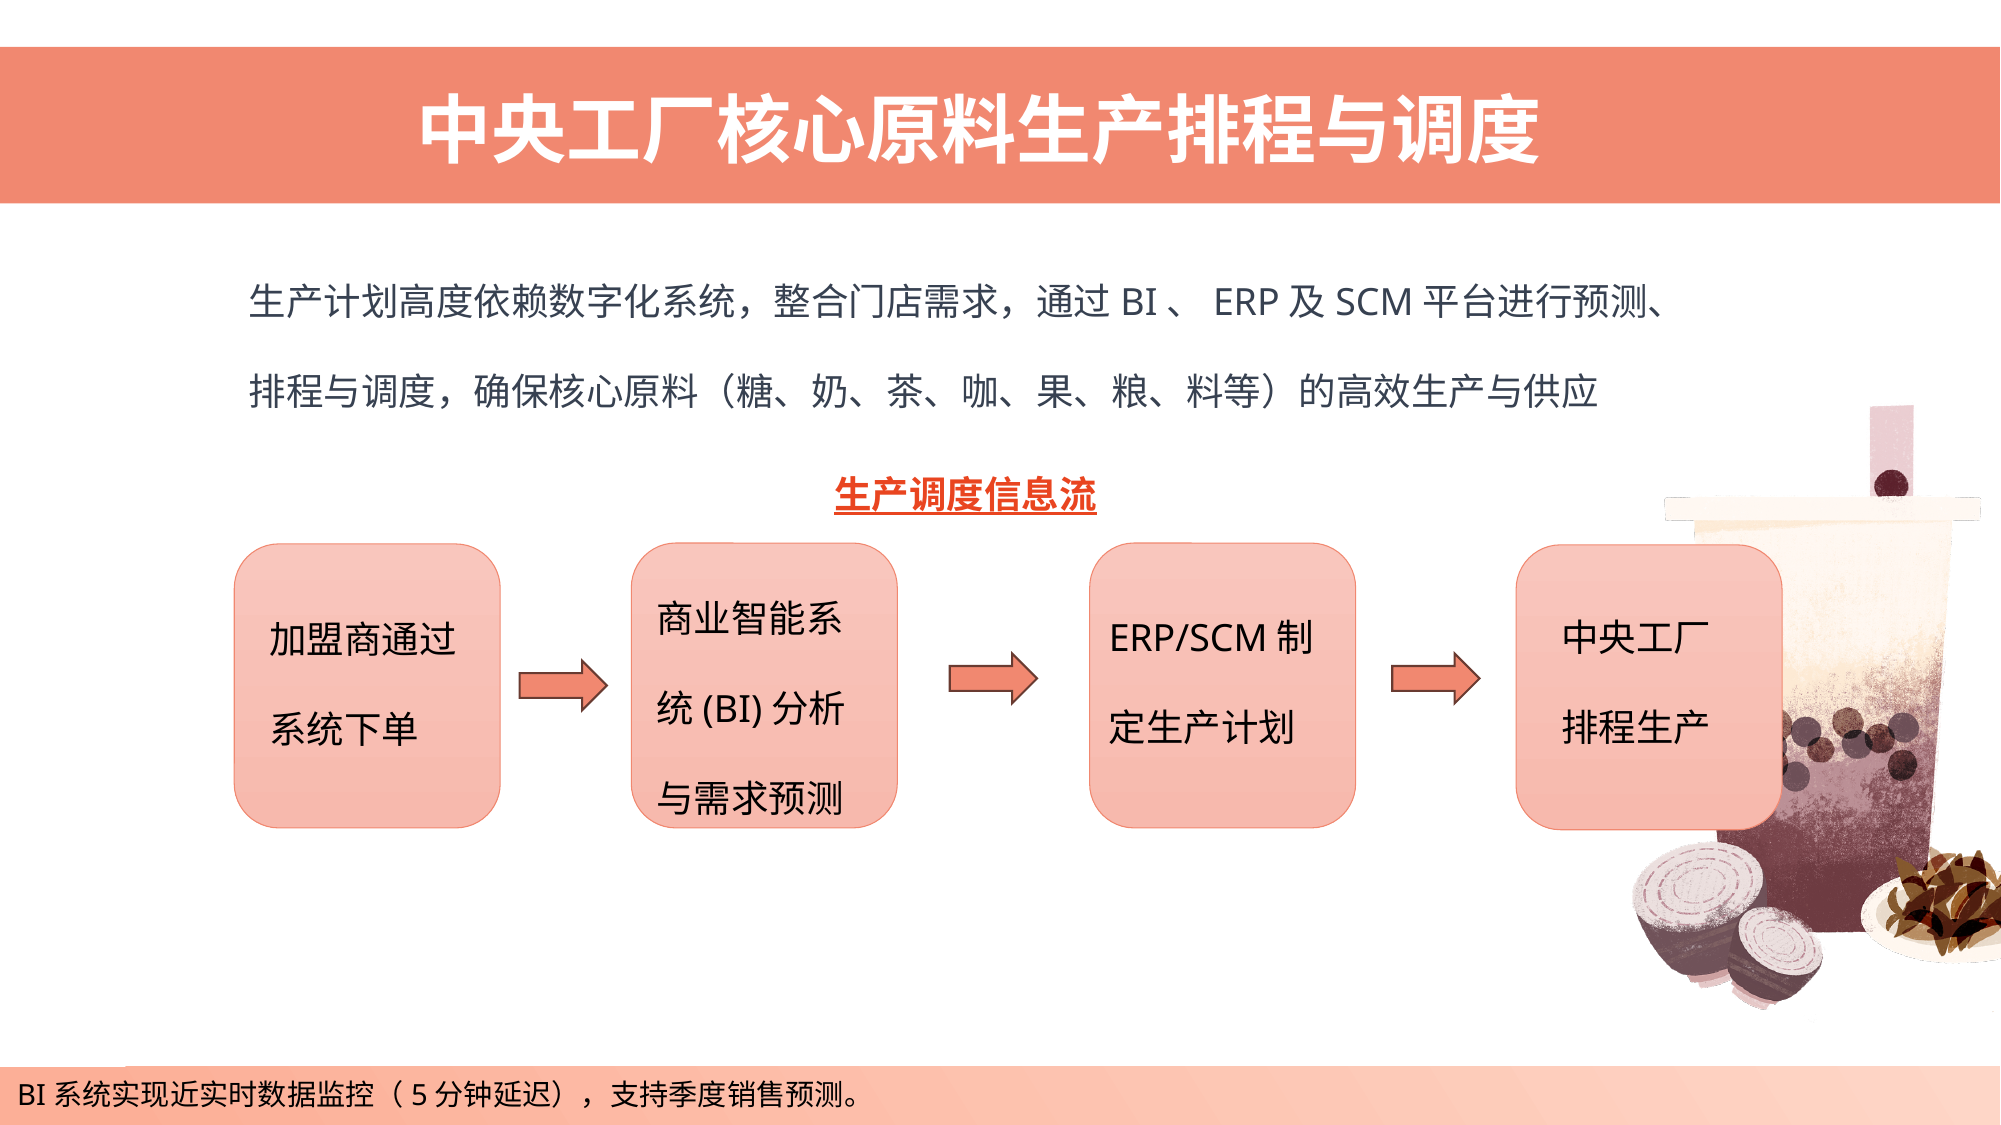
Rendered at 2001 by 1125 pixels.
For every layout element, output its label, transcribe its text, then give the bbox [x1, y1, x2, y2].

text_box 商业智能系统(BI)分析与需求预测 [641, 543, 880, 828]
text_box BI系统实现近实时数据监控（5分钟延迟），支持季度销售预测。 [2, 1069, 1212, 1119]
text_box [1515, 545, 1550, 829]
text_box 中央工厂排程生产 [1546, 562, 1550, 757]
text_box 生产计划高度依赖数字化系统，整合门店需求，通过BI、ERP及SCM平台进行预测、排程与调度，确保核心原料（糖、奶、茶、咖、果、粮、料等）的高效生产与供应 [234, 225, 1736, 421]
text_box [880, 551, 898, 820]
text_box [0, 46, 2000, 204]
text_box [1391, 651, 1482, 706]
text_box ERP/SCM制定生产计划 [1093, 562, 1352, 757]
text_box [0, 1066, 2000, 1125]
text_box 中央工厂核心原料生产排程与调度 [402, 75, 1786, 181]
text_box 加盟商通过系统下单 [254, 563, 476, 759]
text_box [948, 651, 1039, 706]
text_box [233, 543, 501, 829]
text_box [1097, 542, 1349, 562]
text_box [630, 559, 641, 812]
text_box 生产调度信息流 [819, 419, 1112, 524]
text_box [518, 658, 609, 713]
text_box [1089, 568, 1357, 829]
picture [1550, 353, 2001, 1080]
